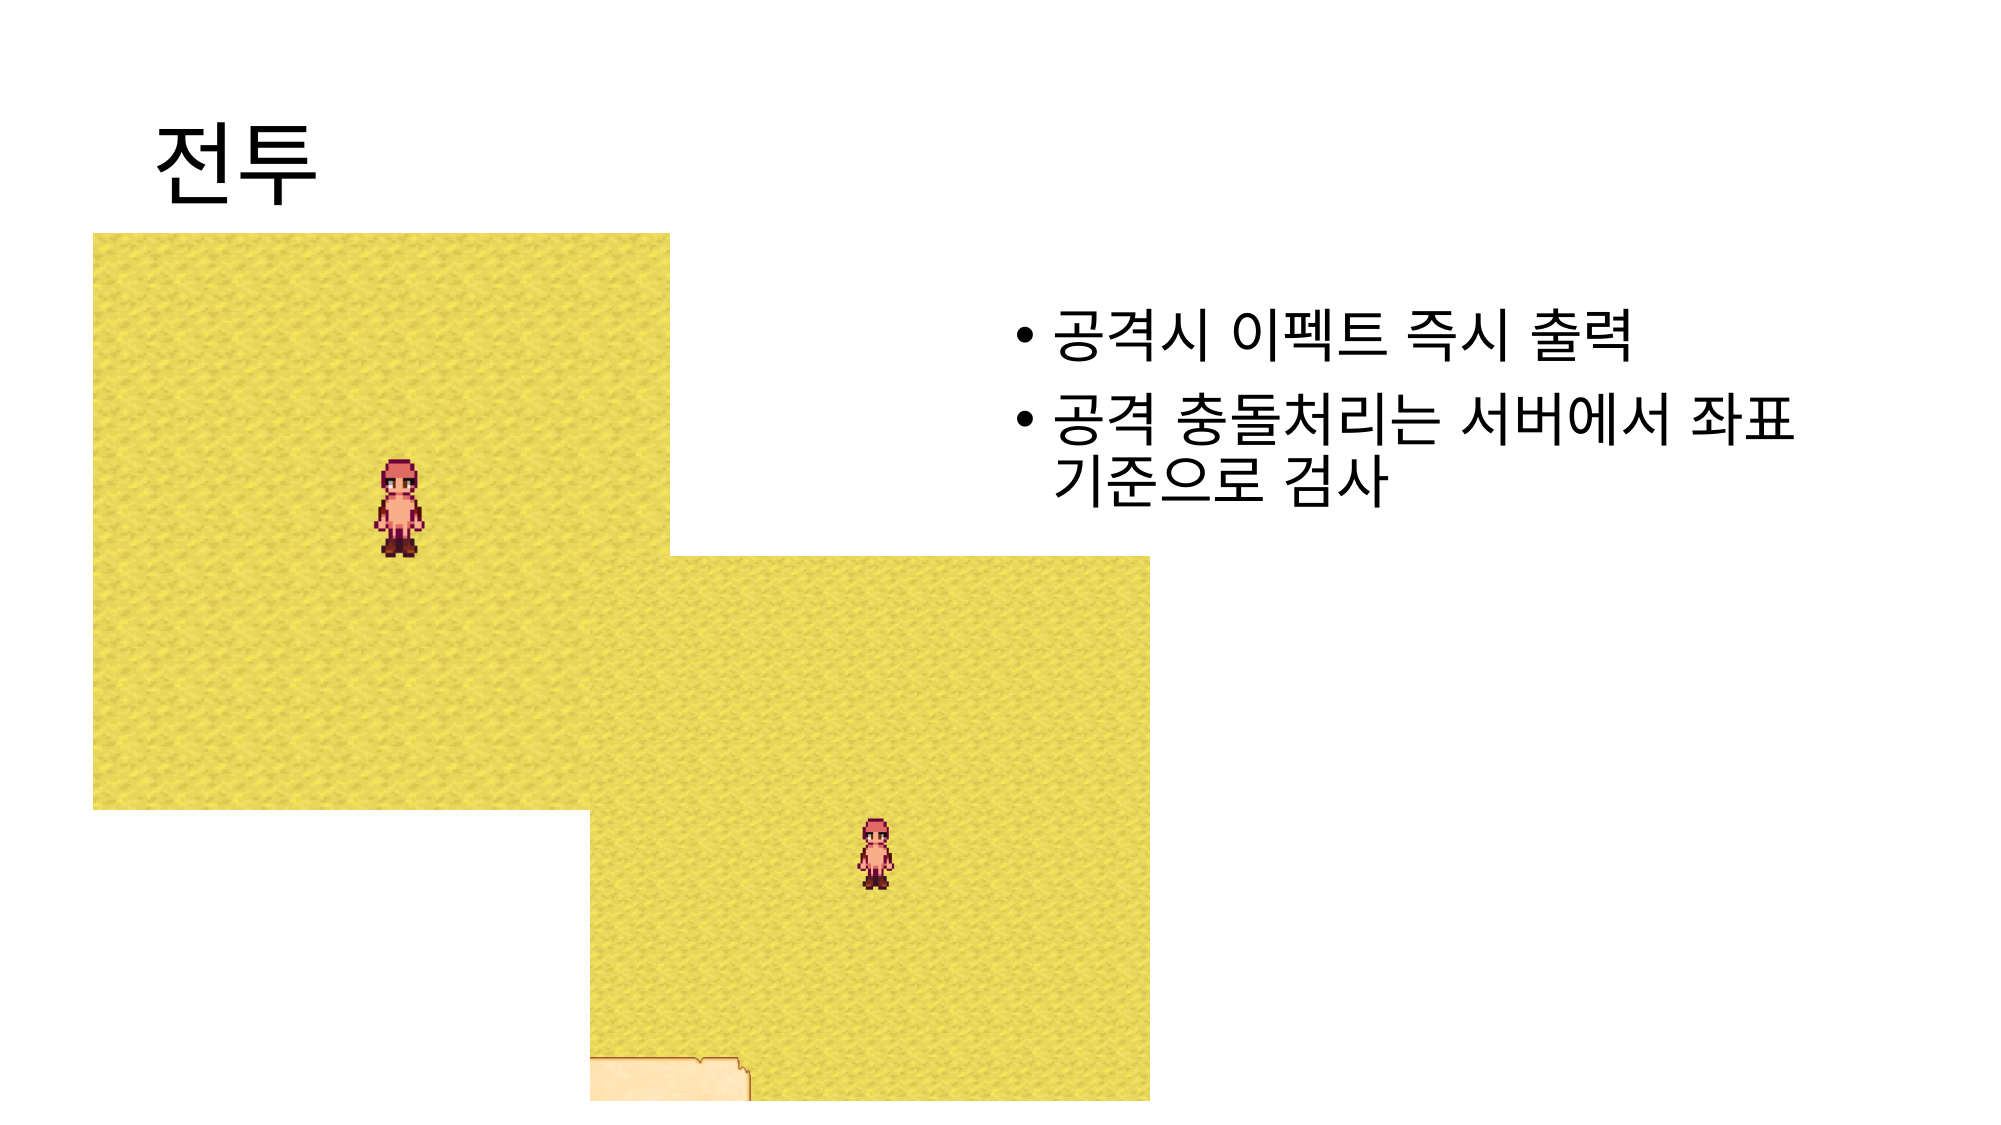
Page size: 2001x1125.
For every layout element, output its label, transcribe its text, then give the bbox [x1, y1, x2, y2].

list 공격시 이펙트 즉시 출력 공격 충돌처리는 서버에서 좌표 기준으로 검사 [999, 299, 1863, 1014]
title 전투 [137, 59, 1863, 278]
picture [93, 232, 1151, 1102]
